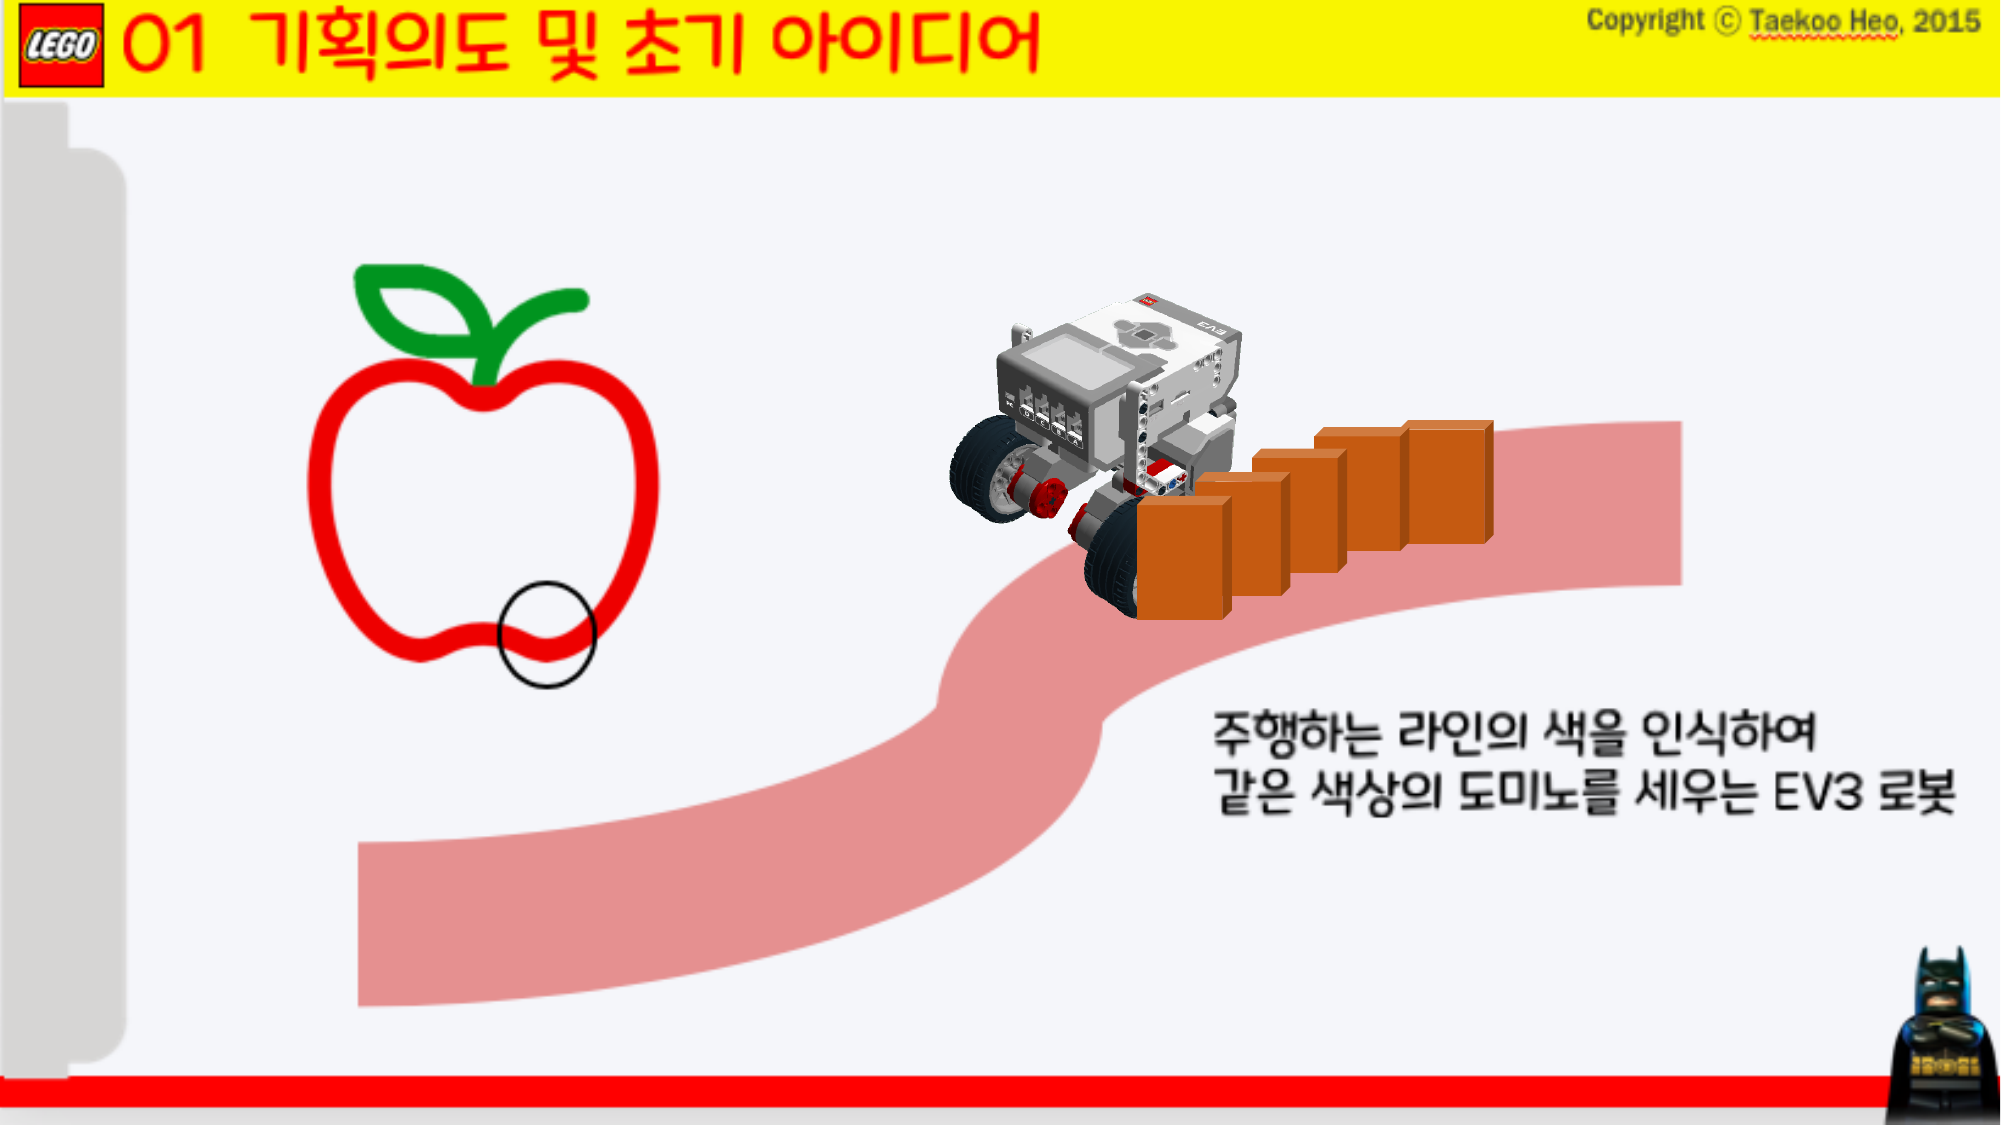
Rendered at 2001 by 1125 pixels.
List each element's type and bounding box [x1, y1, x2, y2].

text_box [1136, 420, 1494, 620]
picture [0, 0, 2001, 1125]
